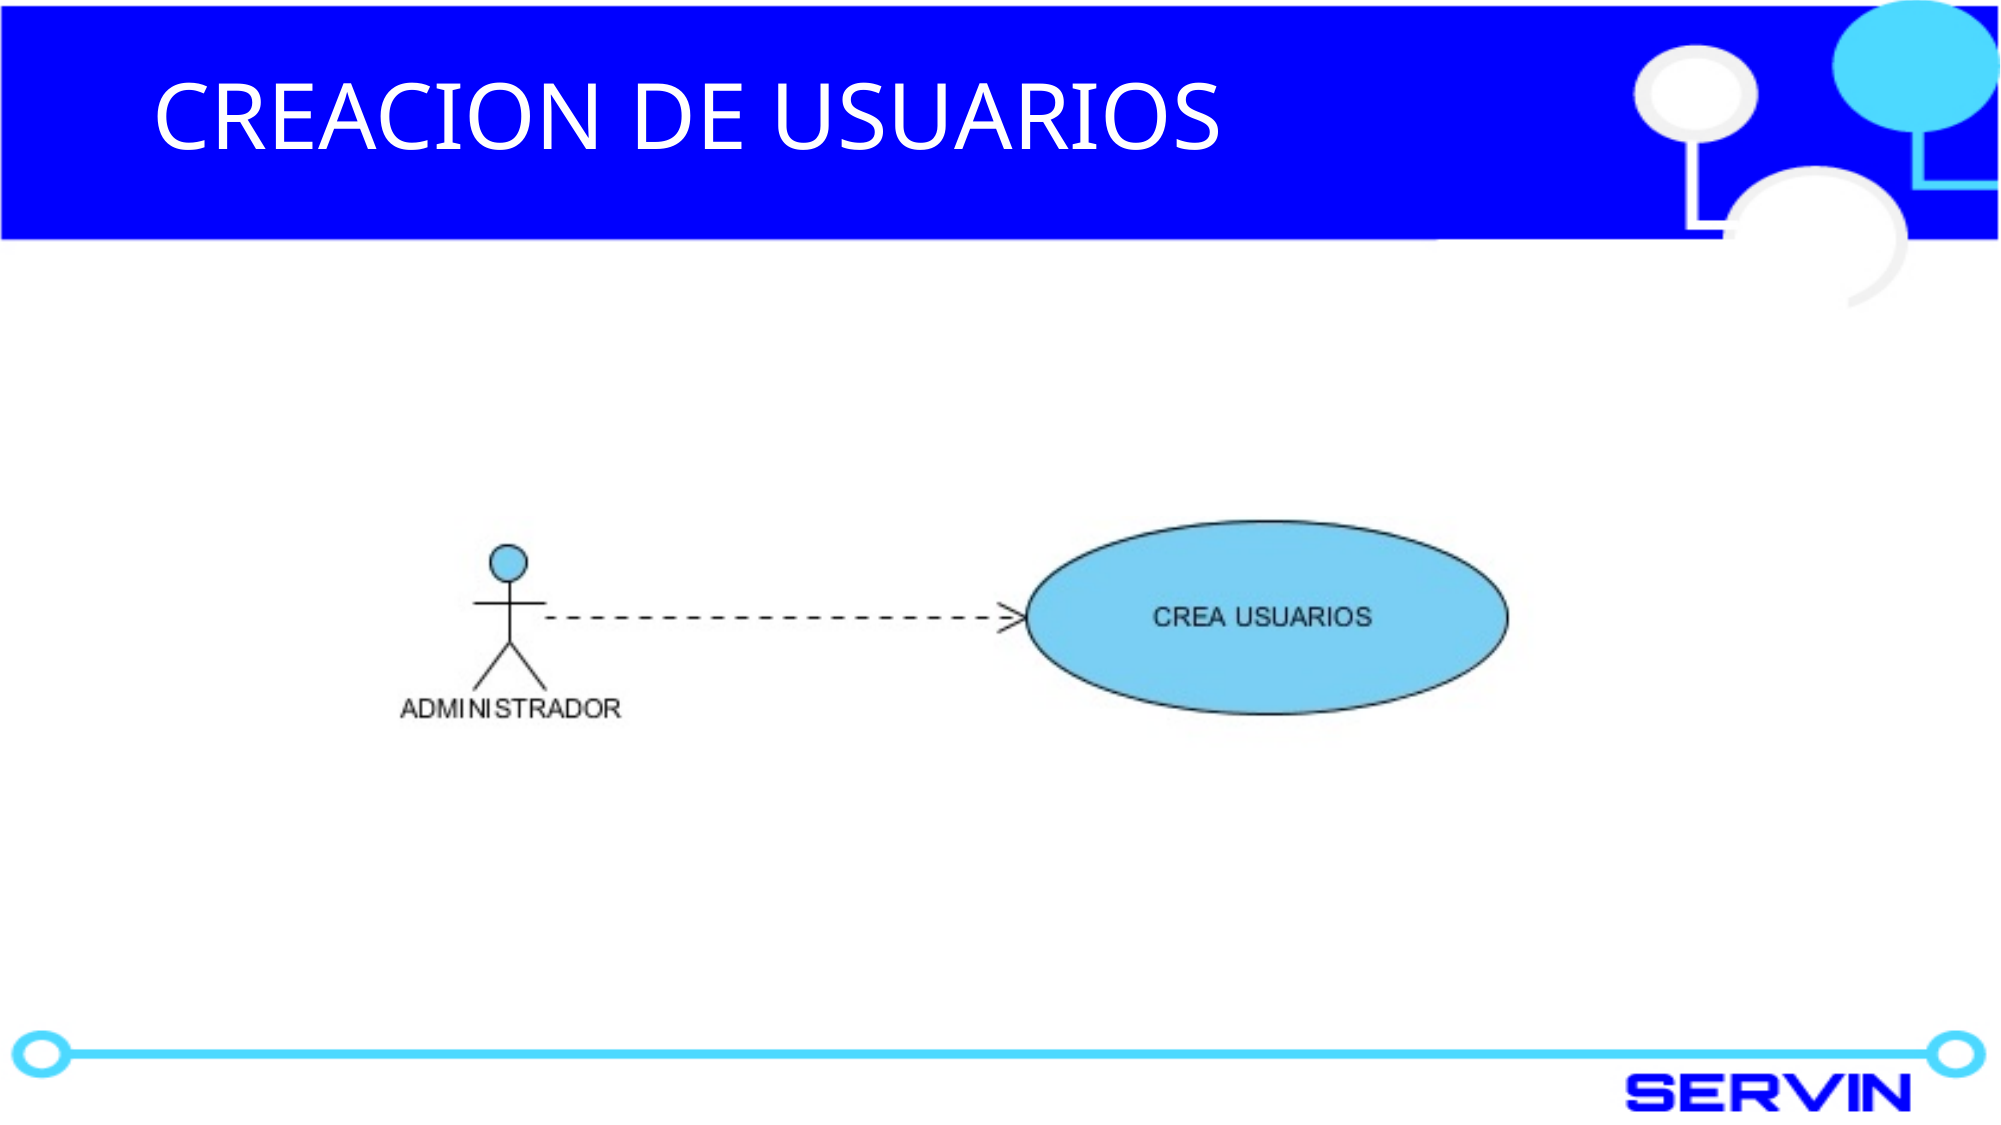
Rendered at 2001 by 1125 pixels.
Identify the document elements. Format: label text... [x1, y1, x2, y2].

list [341, 516, 1584, 815]
title CREACION DE USUARIOS [137, 0, 1625, 240]
picture [0, 0, 2001, 1125]
